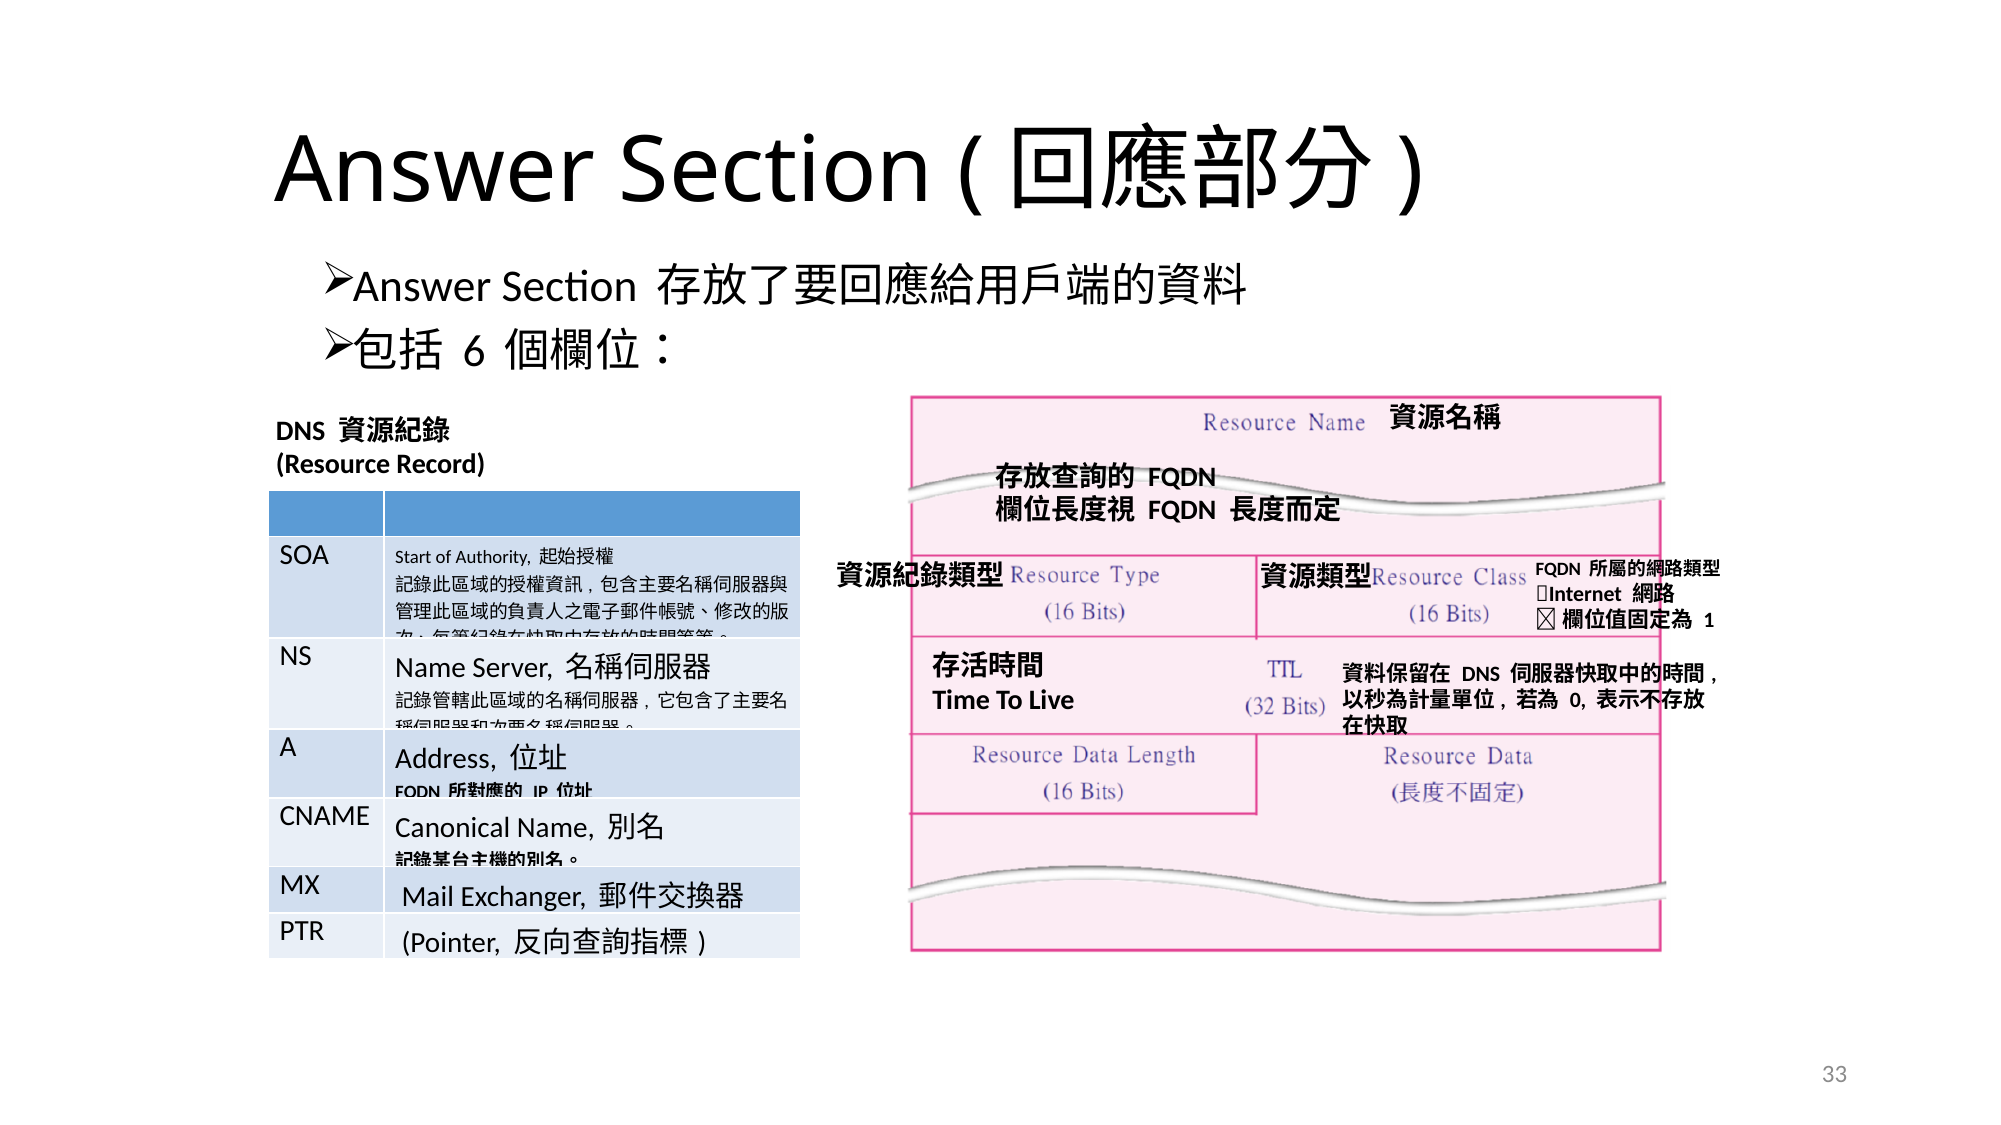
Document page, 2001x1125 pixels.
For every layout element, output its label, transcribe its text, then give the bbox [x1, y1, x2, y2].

text_box FQDN 所屬的網路類型 Internet 網路 欄位值固定為 1 [1671, 549, 1741, 639]
text_box DNS 資源紀錄 (Resource Record) [261, 404, 501, 487]
table_cell CNAME [269, 799, 383, 866]
table_cell SOA [269, 537, 383, 637]
table_cell Mail Exchanger, 郵件交換器 [385, 867, 800, 912]
text_box 資料保留在 DNS 伺服器快取中的時間, 以秒為計量單位, 若為 0, 表示不存放在快取 [1671, 651, 1741, 746]
table_cell Start of Authority, 起始授權 記錄此區域的授權資訊, 包含主要名稱伺服器與管理此區域的負責人之電子郵件帳號、修改的版次、每筆紀錄在快取中存放的時間等等。 [385, 537, 800, 637]
table_cell PTR [269, 914, 383, 958]
slide_number 33 [1412, 1042, 1863, 1103]
text_box 資源紀錄類型 [821, 549, 902, 599]
title Answer Section (回應部分) [259, 111, 1553, 233]
table_cell A [269, 730, 383, 797]
table_cell MX [269, 867, 383, 912]
table_cell Address, 位址 FQDN 所對應的 IP 位址 [385, 730, 800, 797]
table_cell Name Server, 名稱伺服器 記錄管轄此區域的名稱伺服器, 它包含了主要名稱伺服器和次要名稱伺服器。 [385, 639, 800, 728]
table_cell NS [269, 639, 383, 728]
table_header [269, 491, 383, 536]
table_cell Canonical Name, 別名 記錄某台主機的別名。 [385, 799, 800, 866]
table_header [385, 491, 800, 536]
picture [902, 385, 1671, 953]
table_cell (Pointer, 反向查詢指標) [385, 914, 800, 958]
list Answer Section 存放了要回應給用戶端的資料 包括 6 個欄位： [306, 254, 1600, 386]
